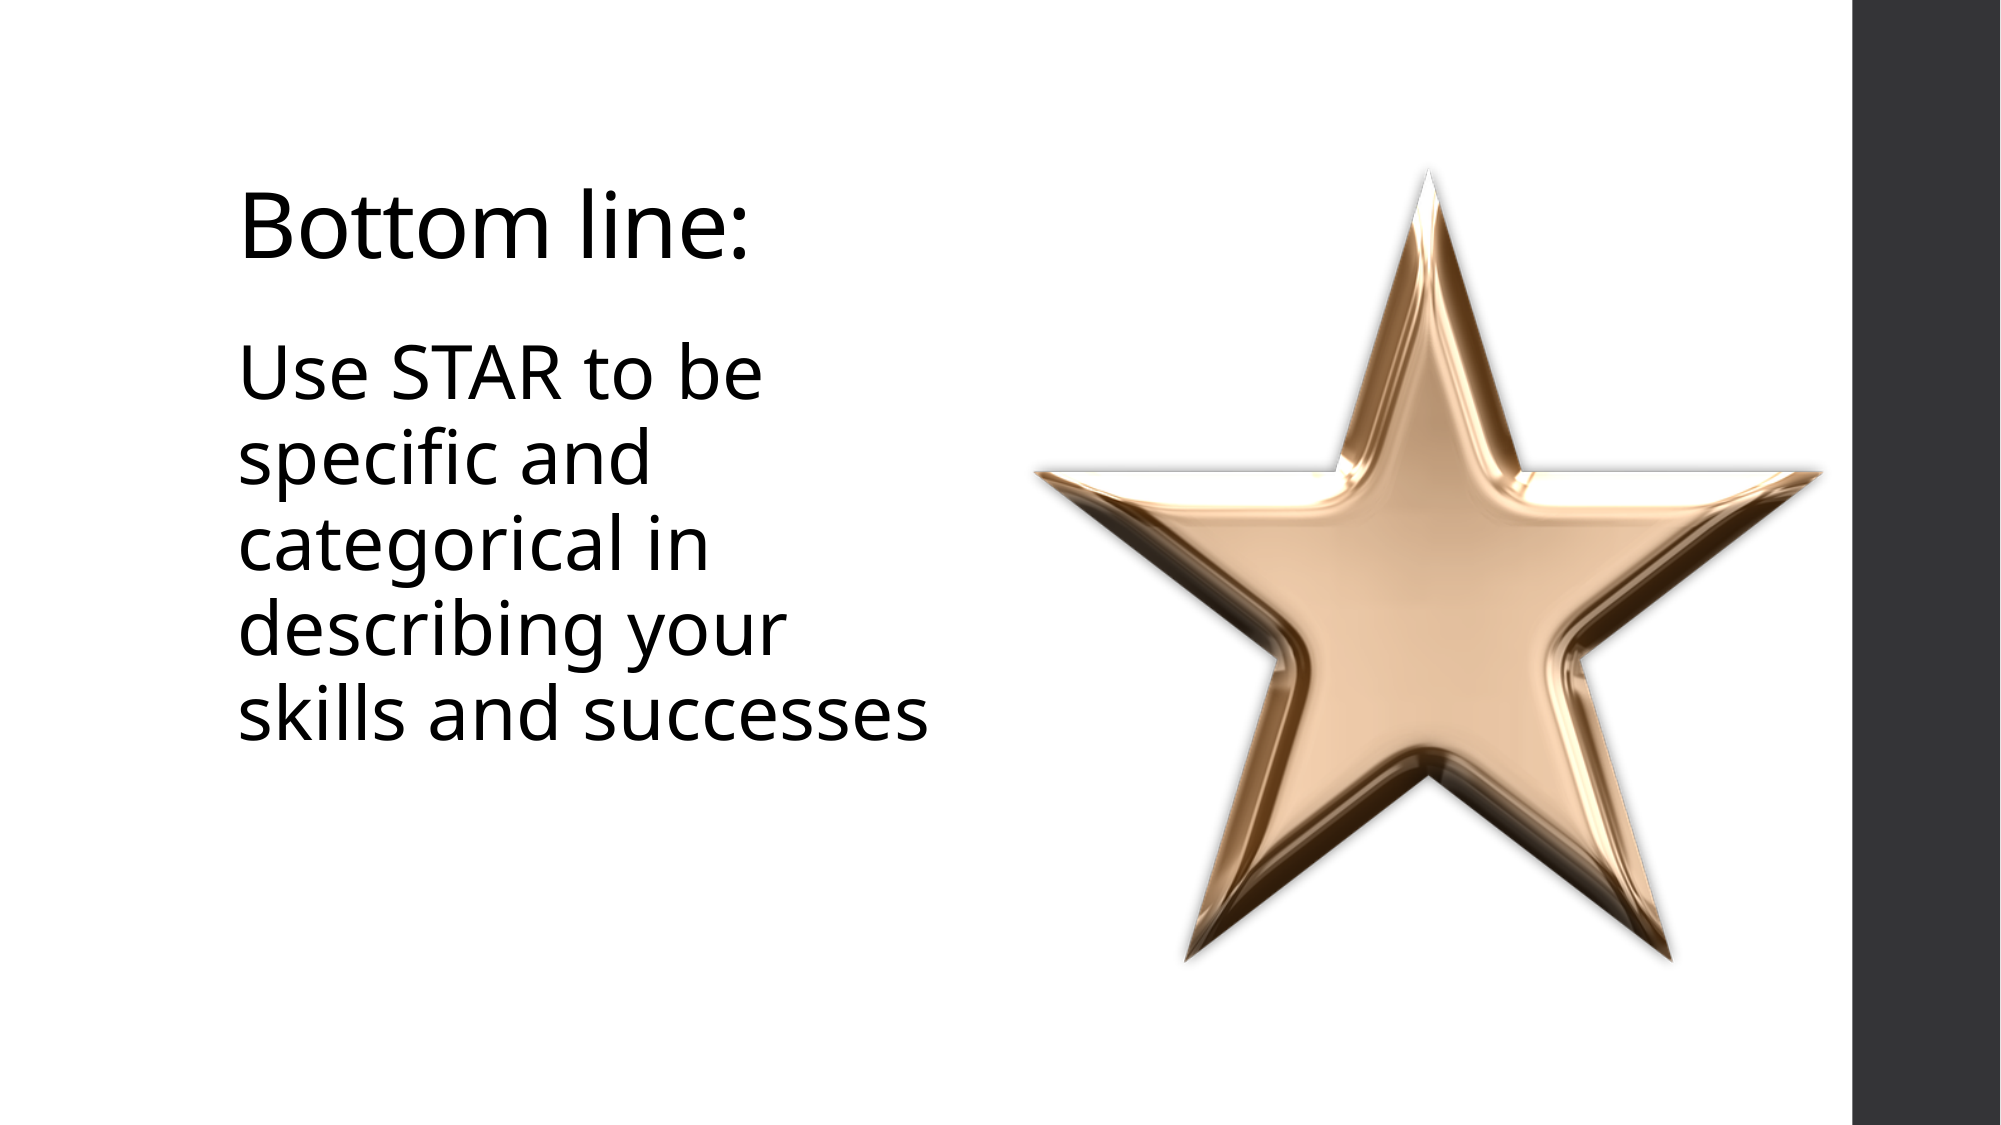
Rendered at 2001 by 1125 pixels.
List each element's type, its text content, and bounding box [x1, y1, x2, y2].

list Use STAR to be specific and categorical in describing your skills and successes [222, 323, 973, 1038]
picture [1000, 149, 1857, 1059]
title Bottom line: [222, 68, 973, 286]
